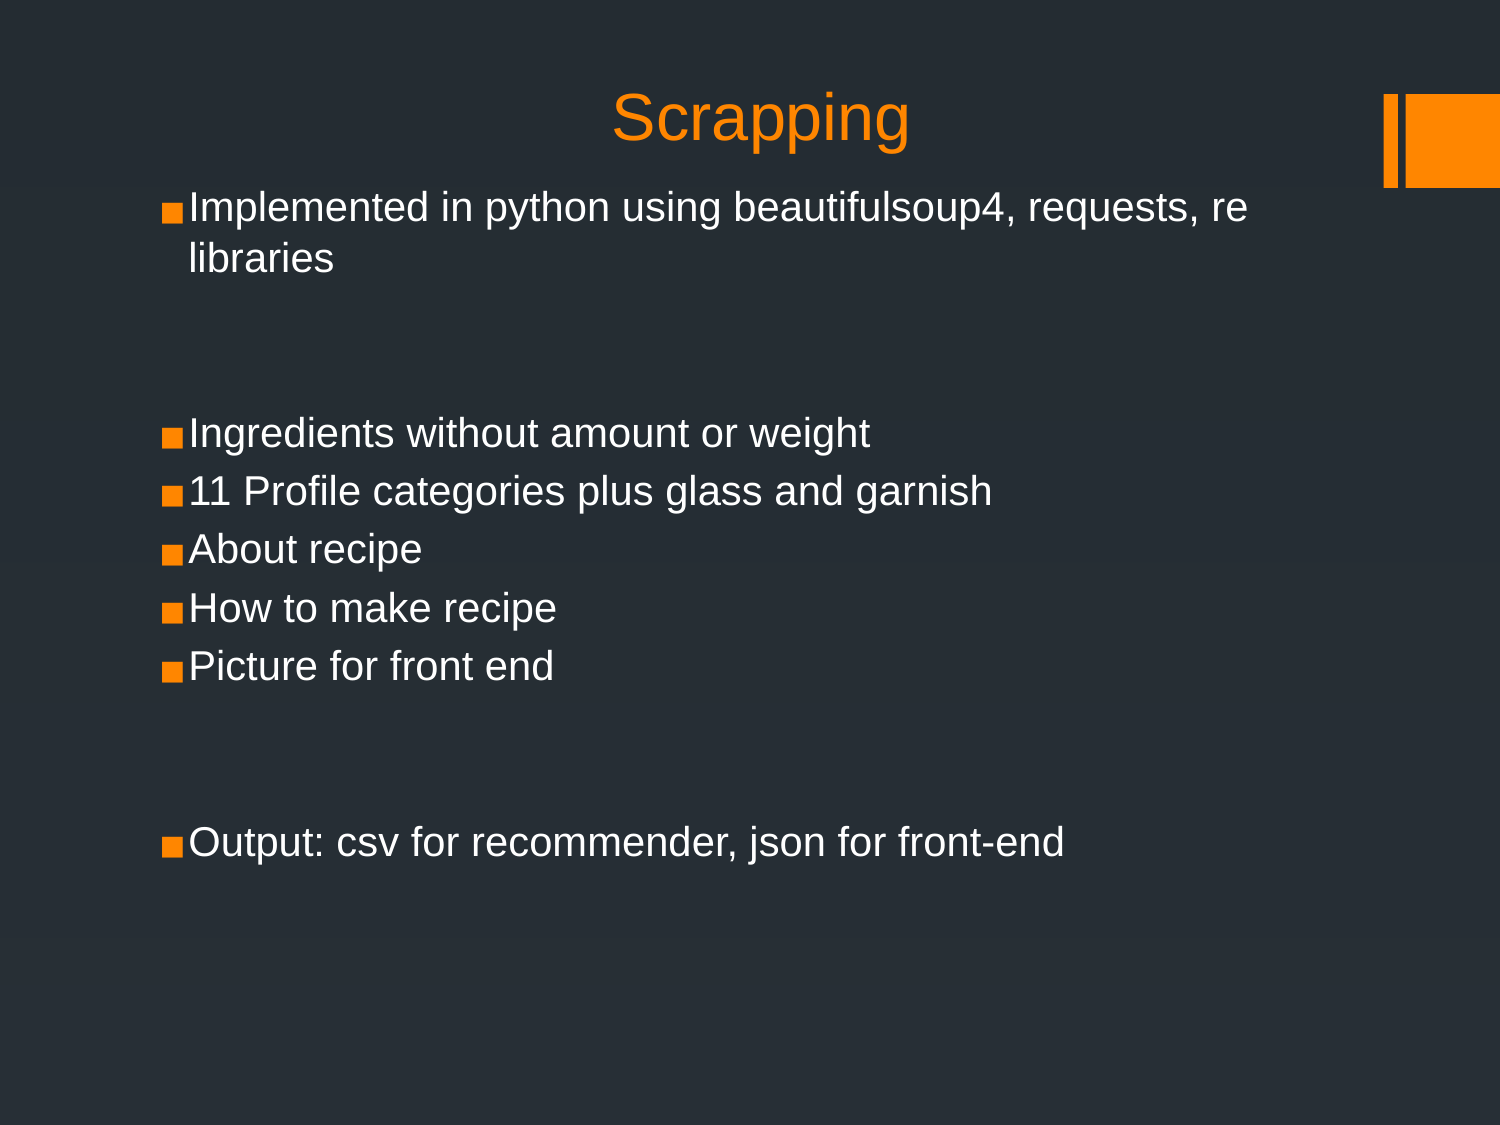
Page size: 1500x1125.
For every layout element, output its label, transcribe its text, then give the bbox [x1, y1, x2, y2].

title Scrapping [584, 66, 939, 161]
list Implemented in python using beautifulsoup4, requests, re libraries Ingredients without amount or weight 11 Profile categories plus glass and garnish About recipe How to make recipe Picture for front end Output: csv for recommender, json for front-end [135, 172, 1388, 1012]
